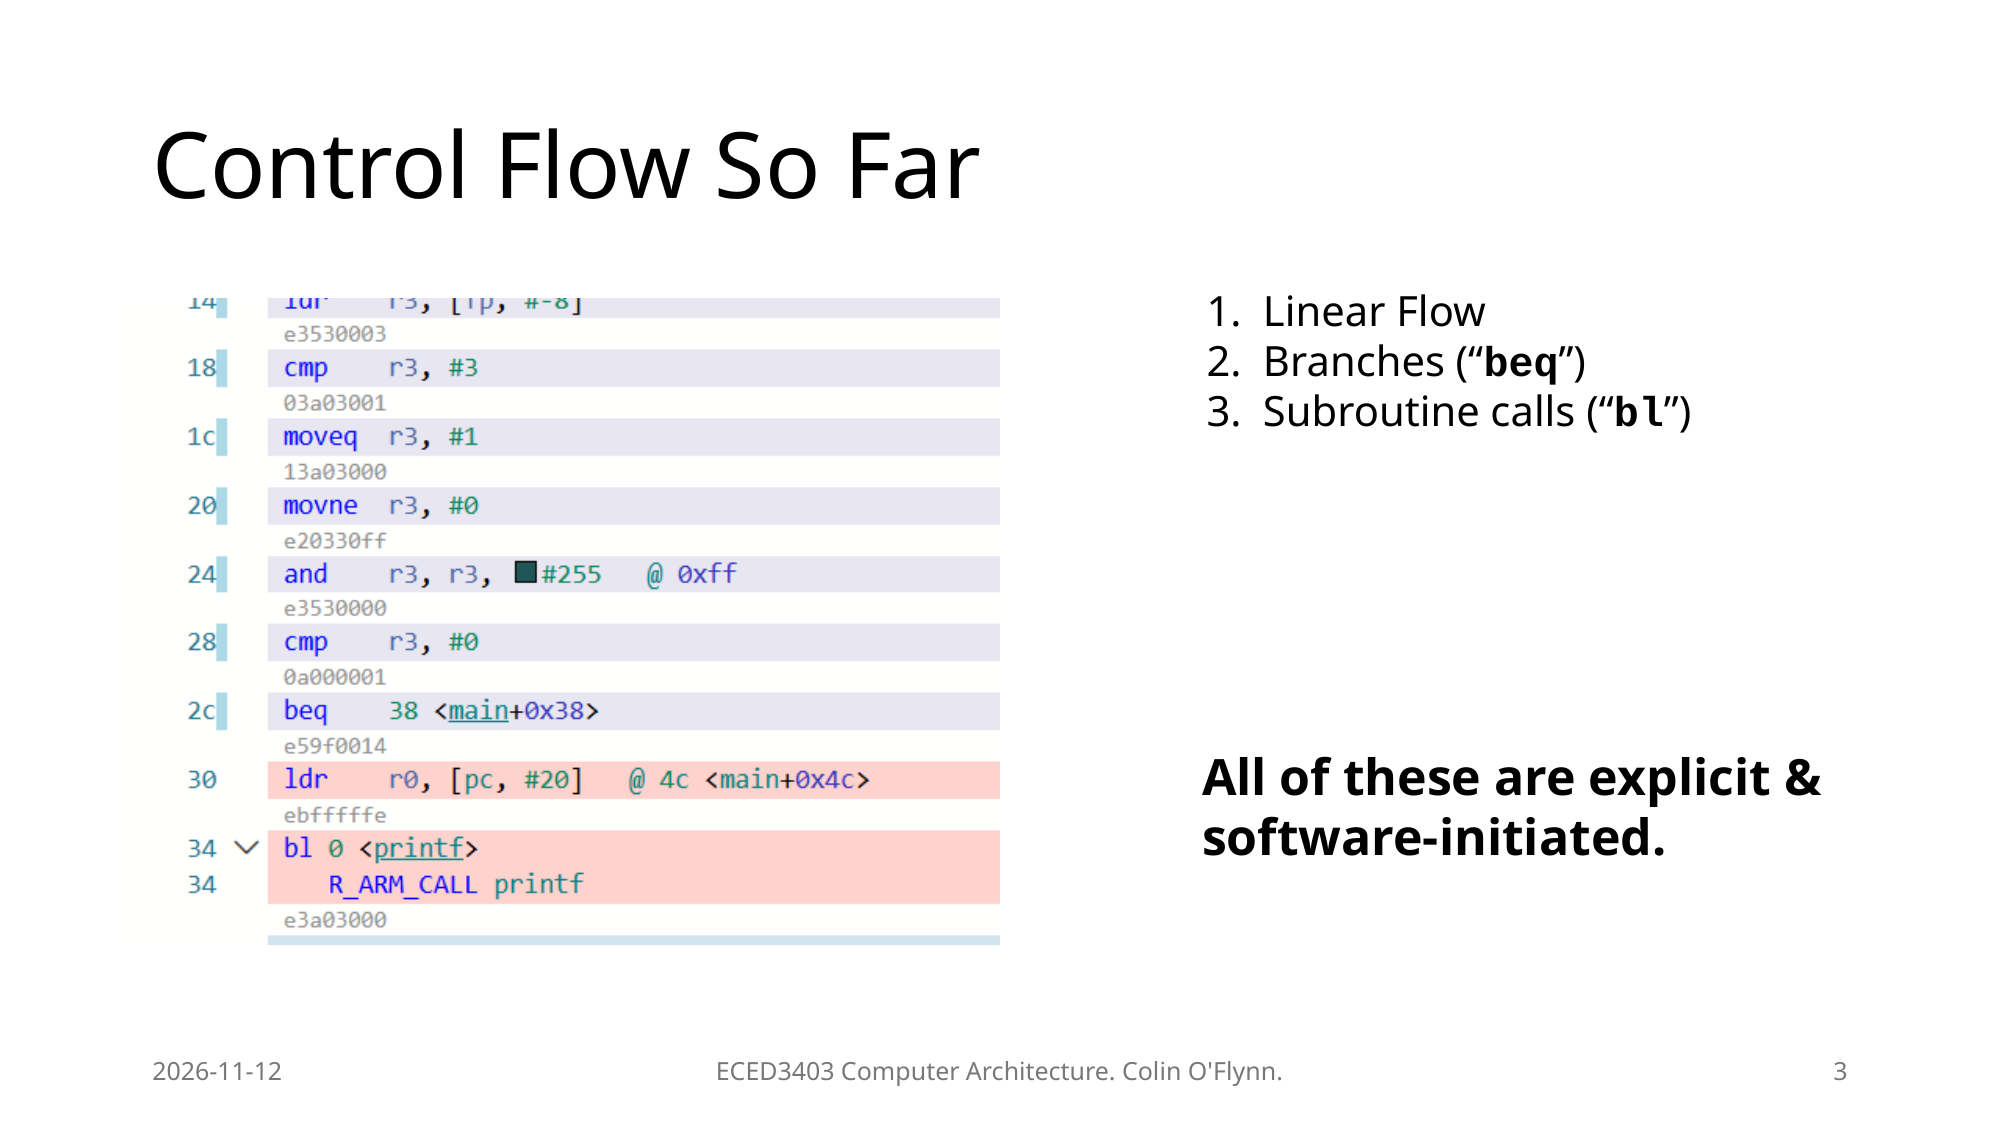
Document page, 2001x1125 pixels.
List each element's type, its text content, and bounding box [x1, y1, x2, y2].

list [118, 298, 1001, 945]
text_box Linear Flow Branches (“beq”) Subroutine calls (“bl”) [1191, 277, 1819, 443]
text_box All of these are explicit & software-initiated. [1187, 737, 1863, 873]
title Control Flow So Far [137, 59, 1863, 278]
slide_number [137, 1042, 588, 1103]
footer ECED3403 Computer Architecture. Colin O'Flynn. [662, 1042, 1338, 1103]
slide_number 3 [1412, 1042, 1863, 1103]
